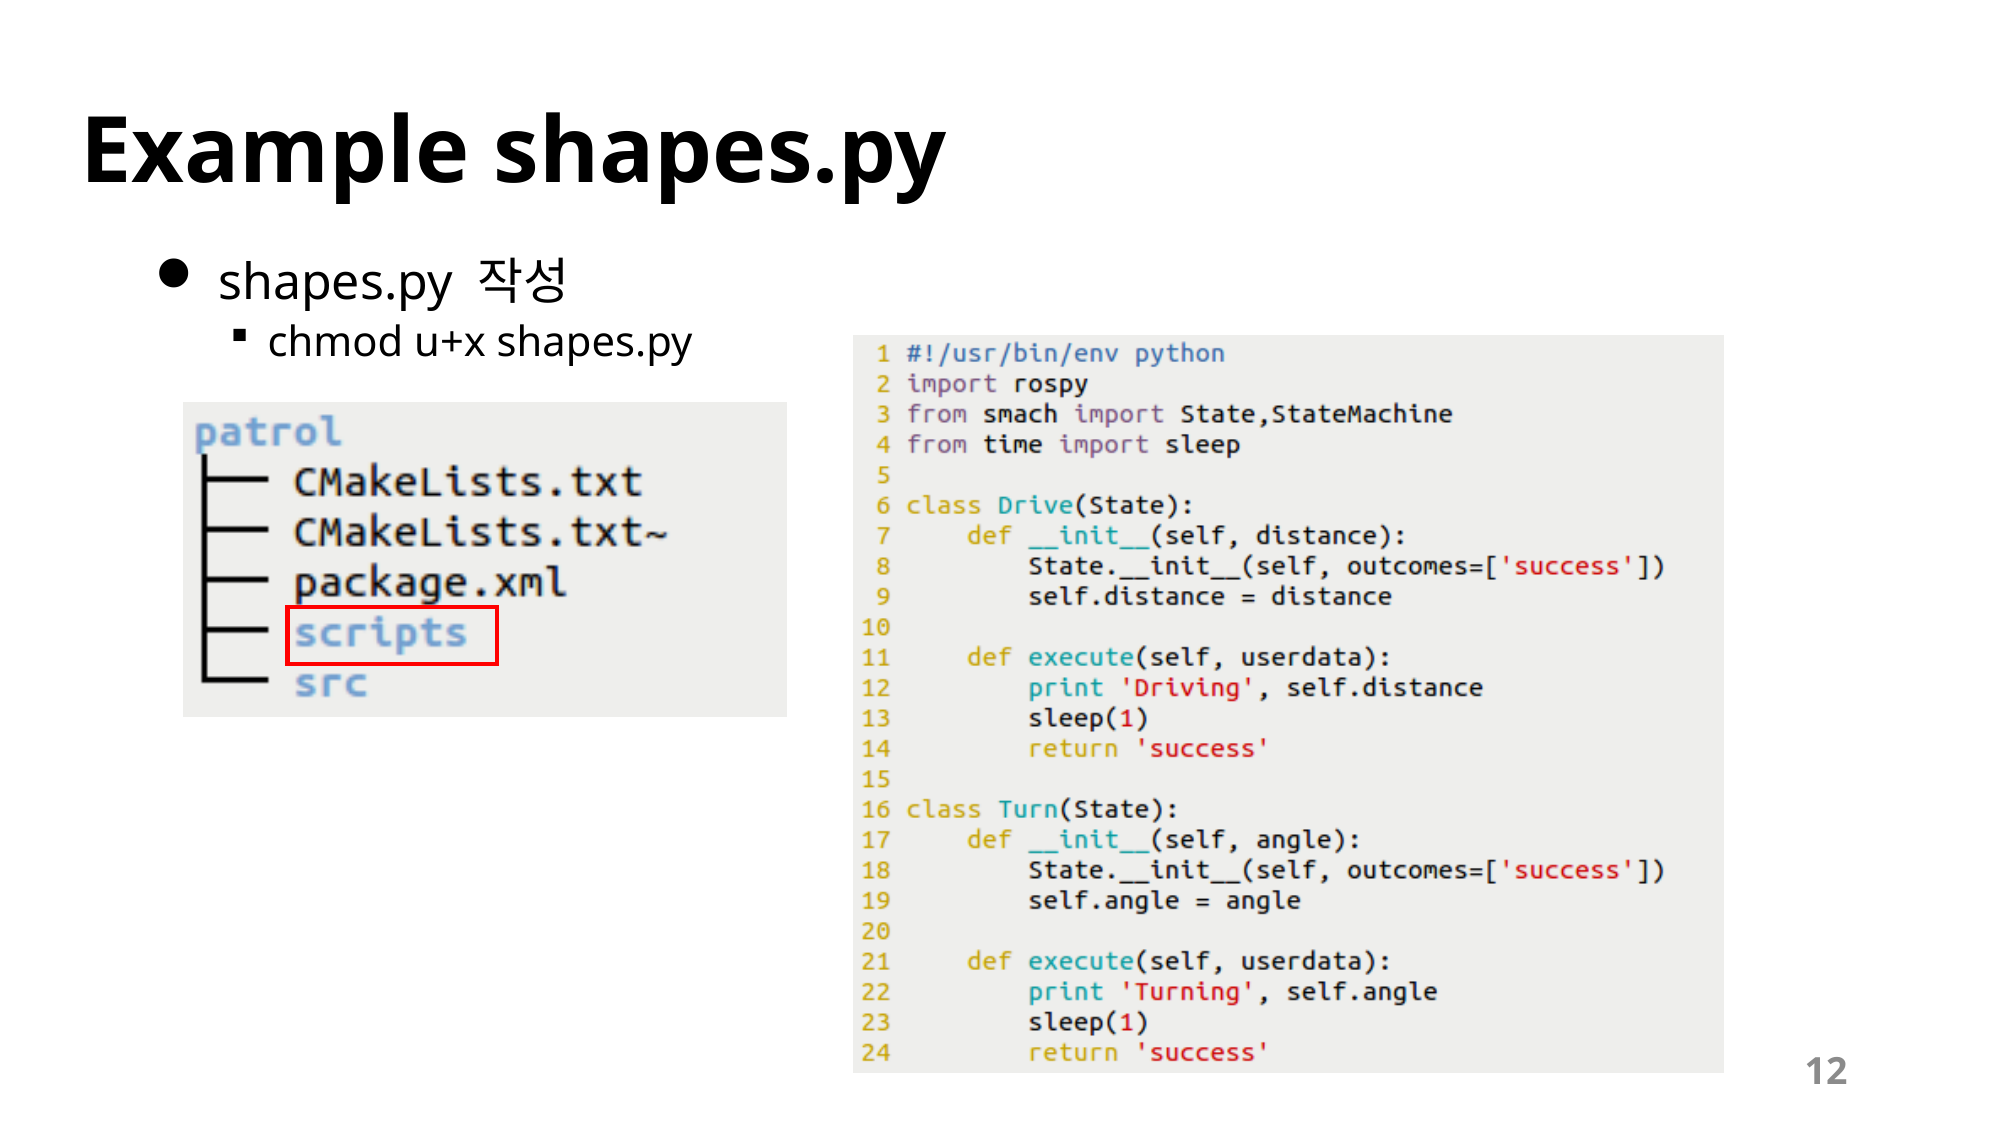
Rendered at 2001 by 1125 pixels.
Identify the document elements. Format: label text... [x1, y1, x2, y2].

picture [853, 335, 1724, 1073]
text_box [183, 402, 787, 717]
text_box shapes.py 작성 chmod u+x shapes.py [65, 263, 1791, 963]
slide_number 12 [1412, 1042, 1863, 1103]
title Example shapes.py [65, 44, 1791, 263]
